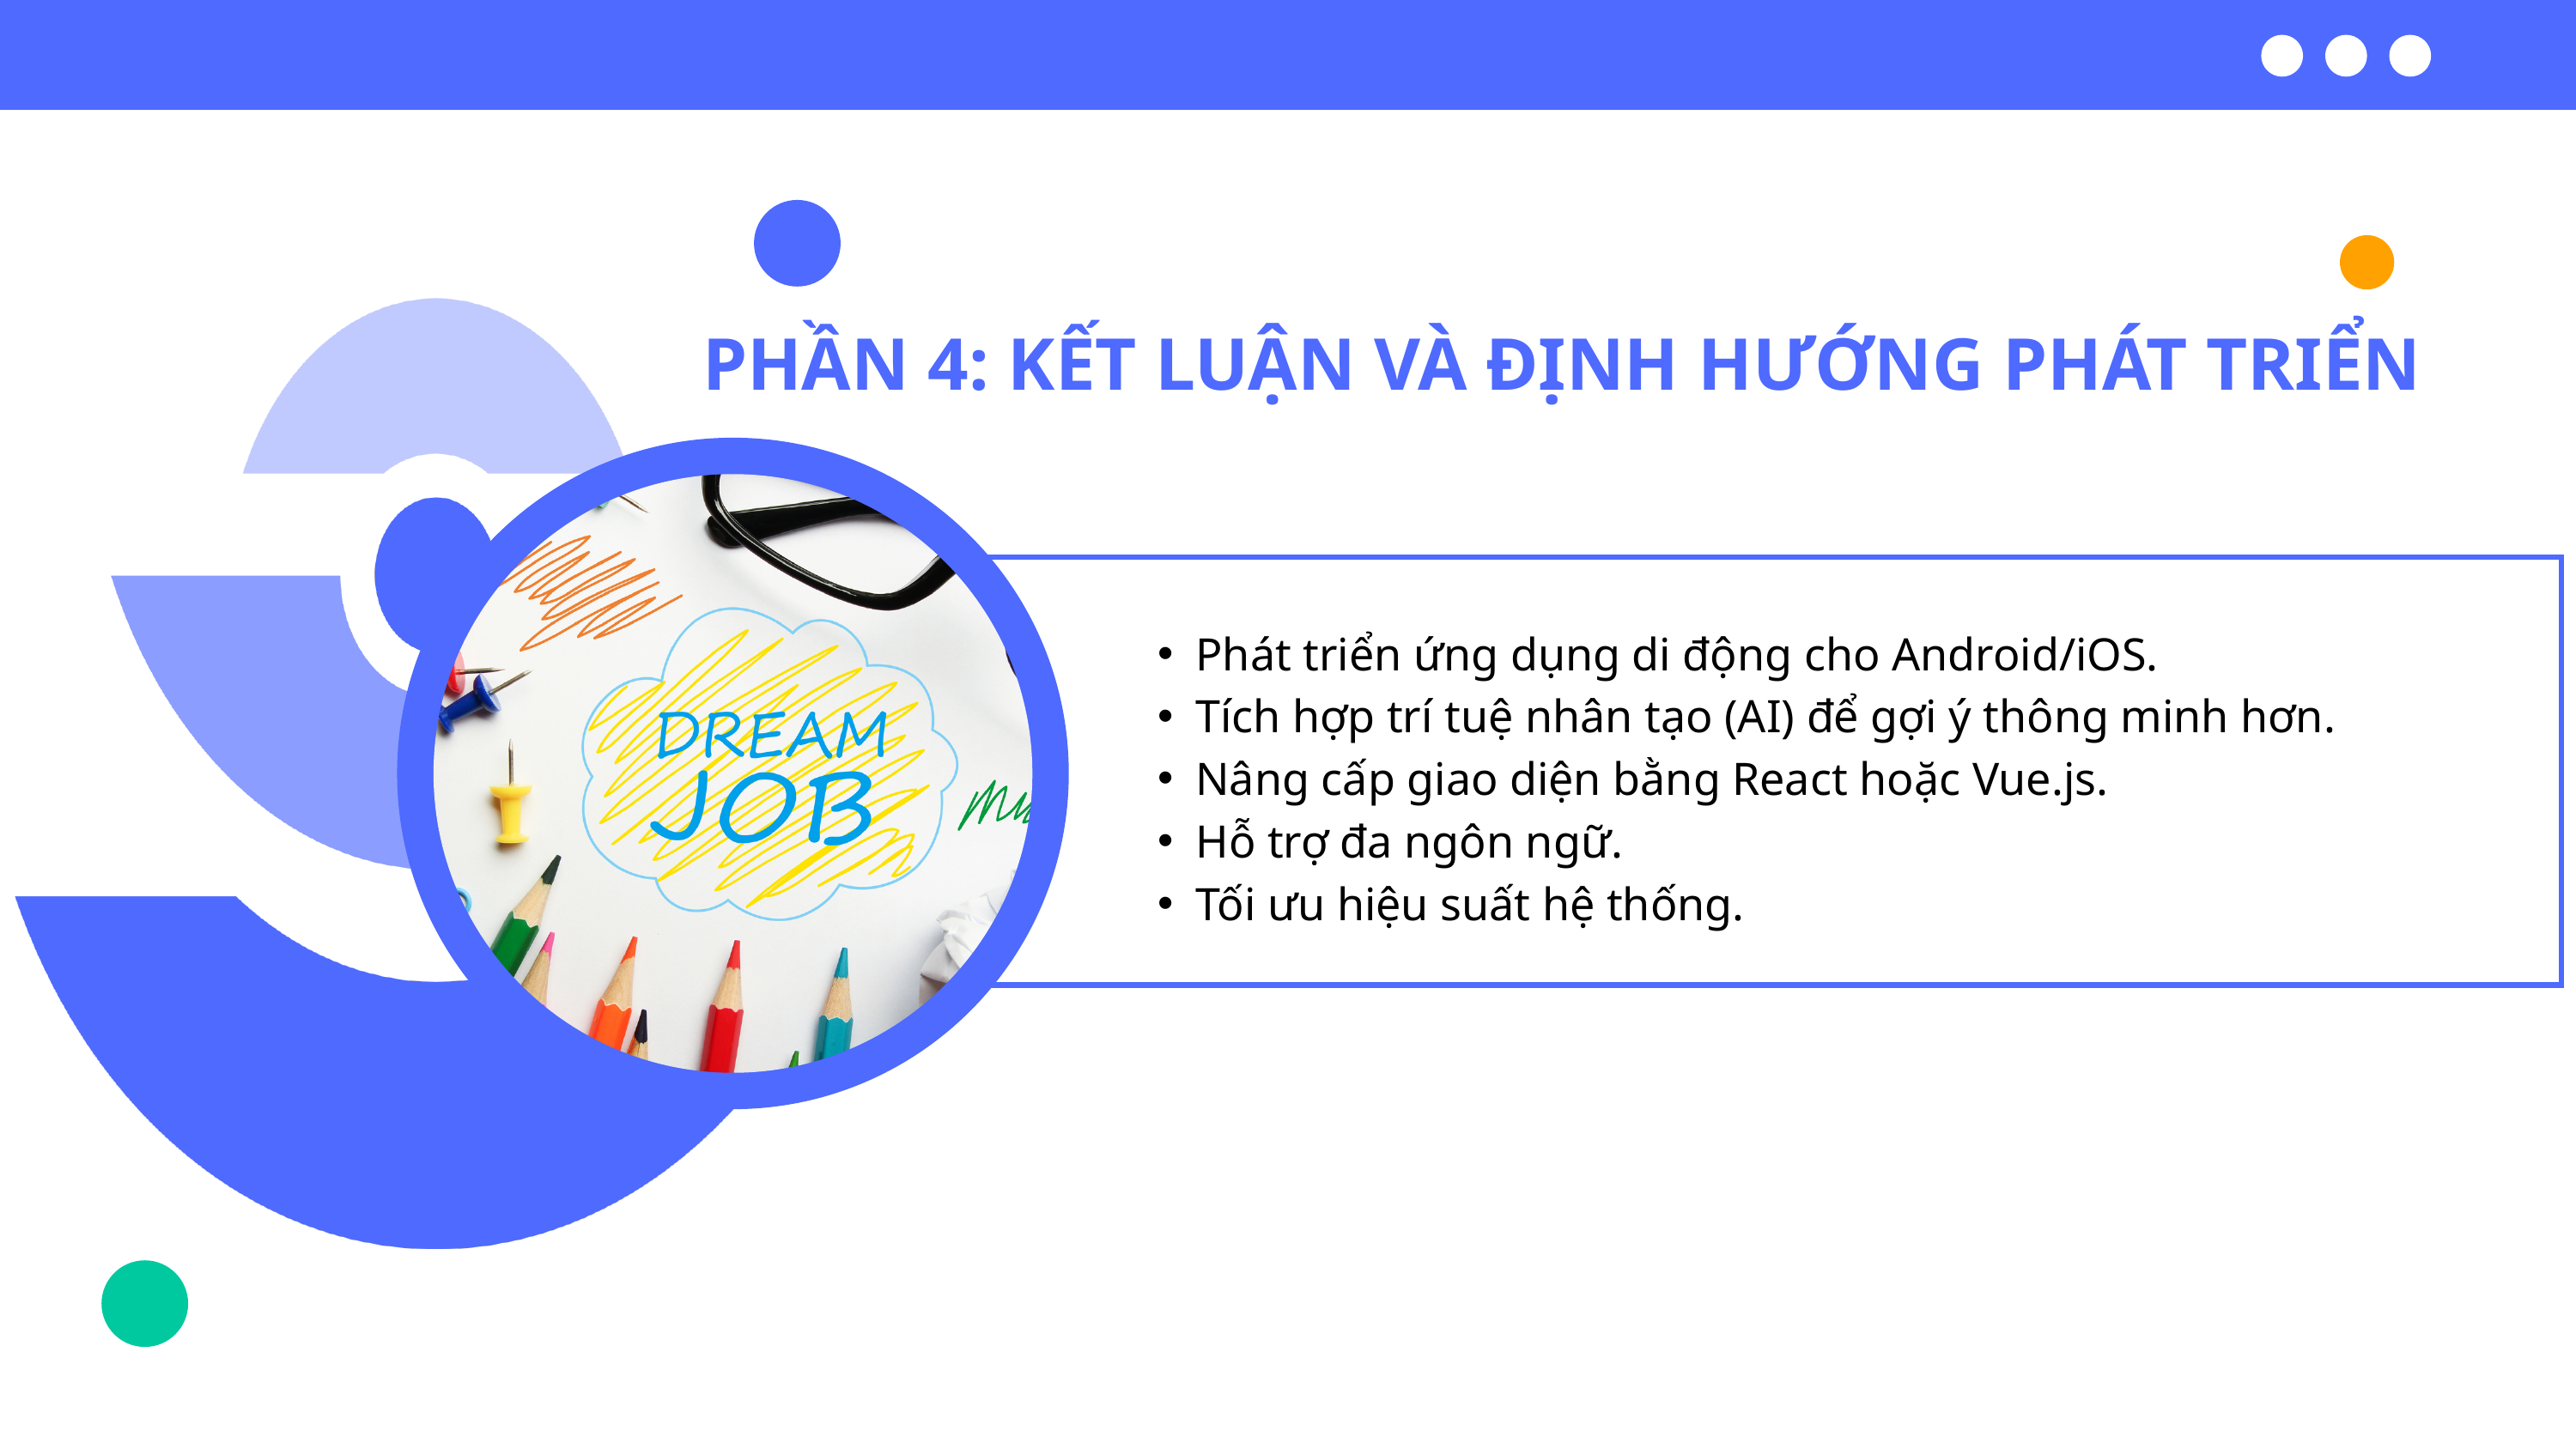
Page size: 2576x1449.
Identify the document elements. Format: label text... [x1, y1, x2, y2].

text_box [2261, 34, 2304, 77]
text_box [397, 437, 1069, 1110]
text_box PHẦN 4: KẾT LUẬN VÀ ĐỊNH HƯỚNG PHÁT TRIỂN [702, 304, 2576, 405]
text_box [2389, 34, 2432, 77]
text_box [2324, 34, 2367, 77]
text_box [0, 0, 2576, 110]
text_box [100, 1259, 189, 1348]
text_box [15, 298, 857, 1249]
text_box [433, 474, 1033, 1073]
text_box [2339, 234, 2395, 290]
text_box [753, 199, 841, 287]
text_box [1073, 556, 2561, 985]
